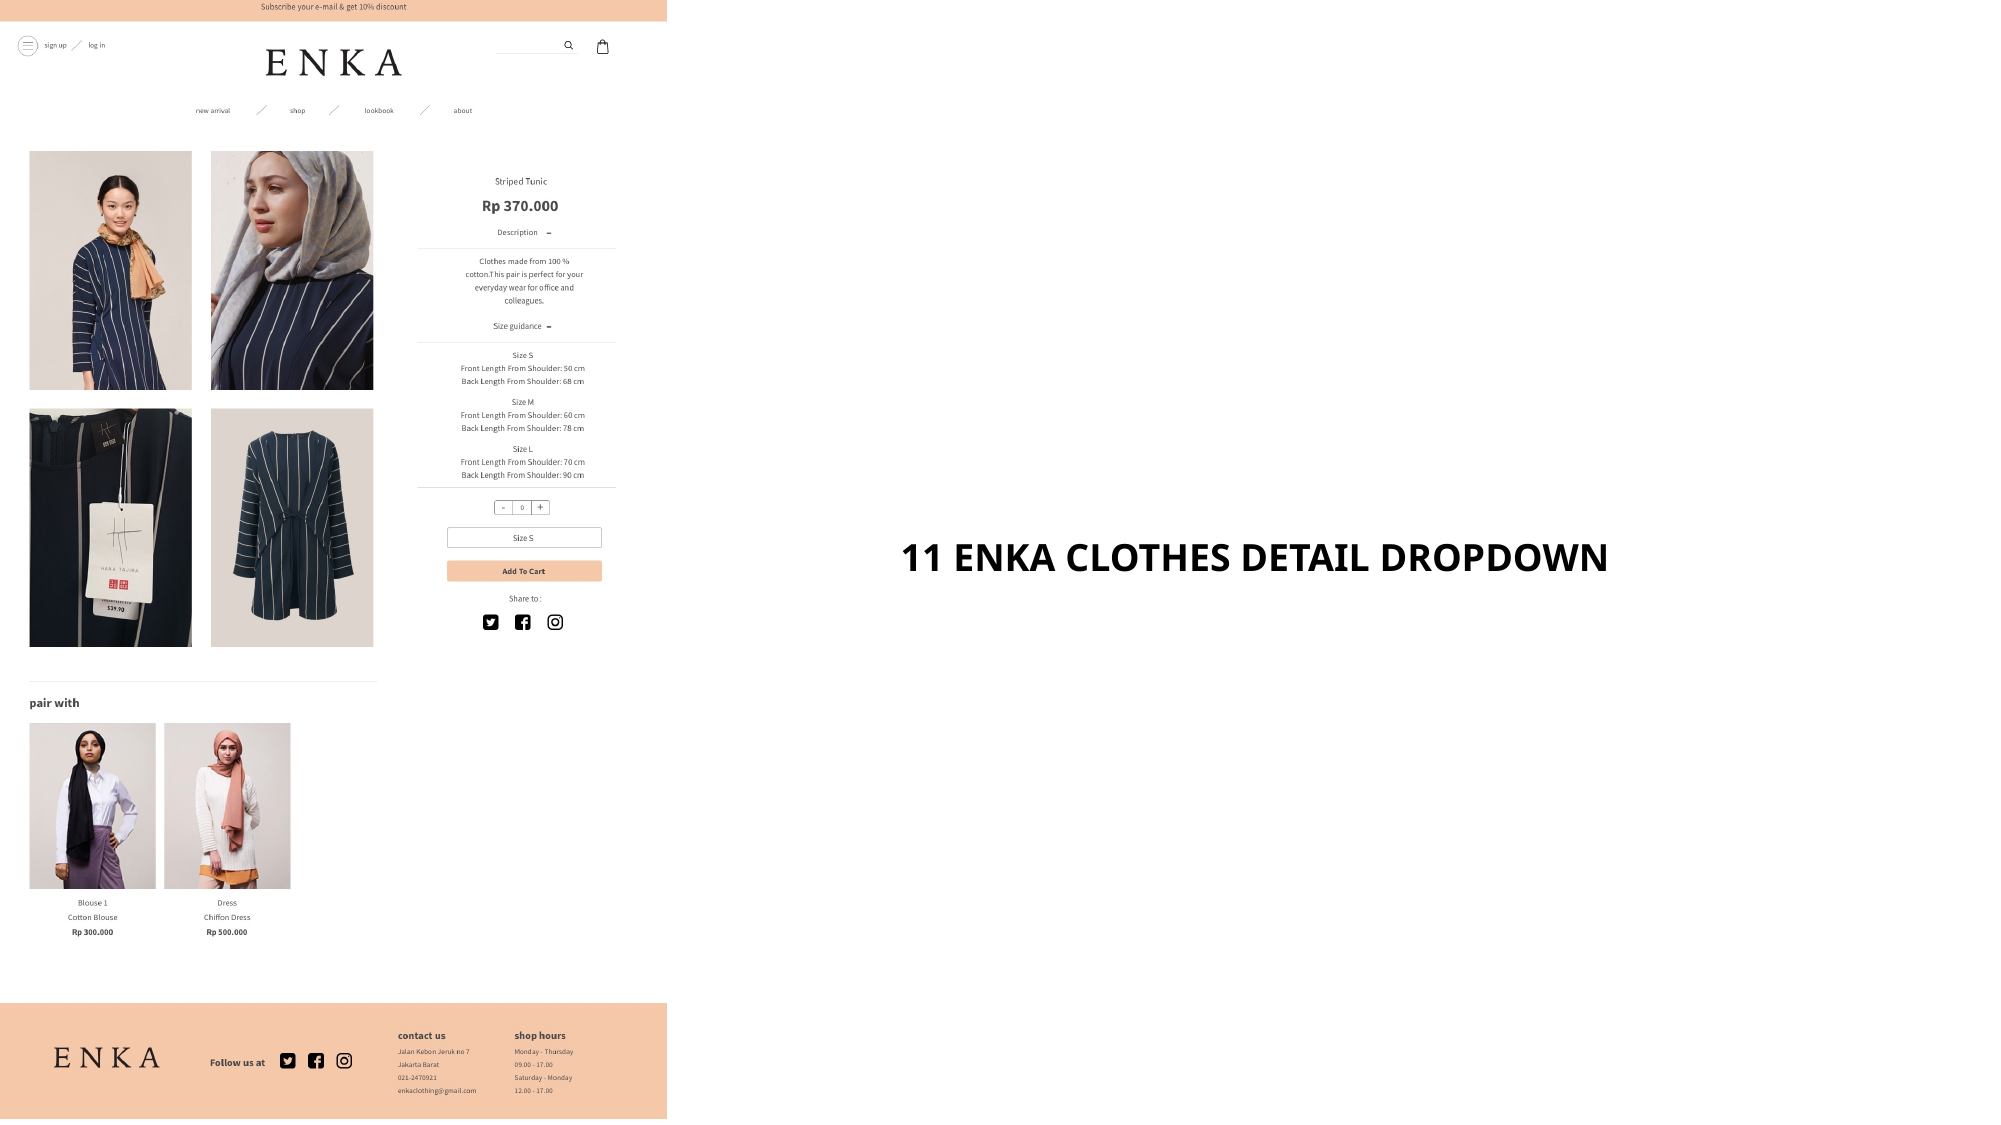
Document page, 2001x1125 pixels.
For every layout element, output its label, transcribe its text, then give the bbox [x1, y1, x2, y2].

text_box 11 ENKA CLOTHES DETAIL DROPDOWN [885, 526, 1625, 586]
picture [0, 0, 667, 1119]
